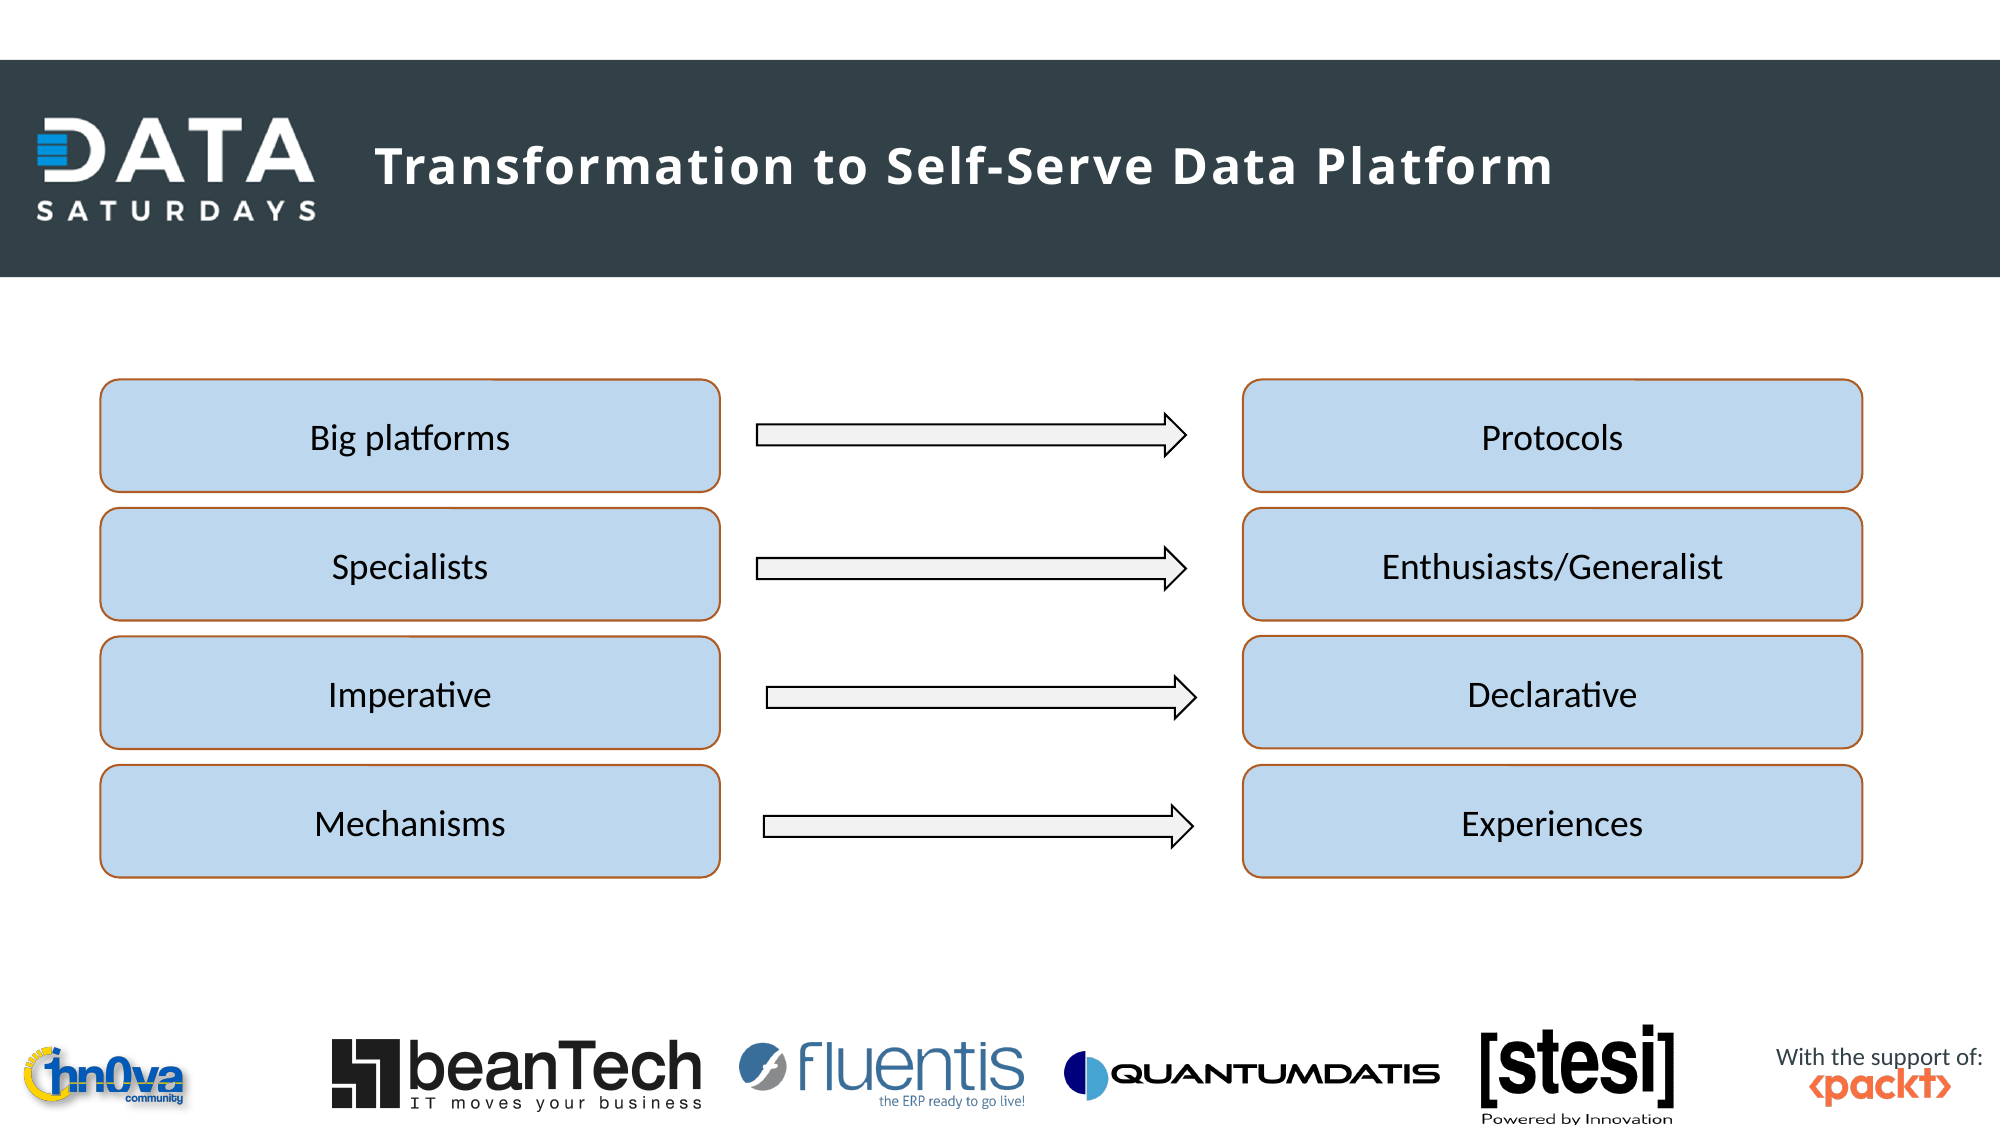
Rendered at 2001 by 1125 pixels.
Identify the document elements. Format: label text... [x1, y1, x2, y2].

text_box Experiences [1241, 763, 1864, 879]
picture [1479, 1023, 1676, 1125]
text_box [755, 411, 1188, 459]
title Transformation to Self-Serve Data Platform [359, 59, 1863, 278]
picture [19, 102, 332, 235]
text_box Enthusiasts/Generalist [1241, 506, 1864, 622]
text_box Big platforms [99, 378, 721, 494]
picture [23, 1045, 184, 1106]
picture [1809, 1068, 1951, 1107]
text_box Imperative [99, 635, 721, 751]
text_box [765, 673, 1198, 721]
picture [739, 1042, 1024, 1109]
picture [332, 1039, 701, 1112]
text_box Mechanisms [99, 763, 721, 879]
picture [1062, 1049, 1441, 1102]
text_box [762, 802, 1195, 850]
text_box Specialists [99, 506, 721, 622]
text_box Protocols [1241, 378, 1864, 494]
text_box Declarative [1241, 634, 1864, 750]
text_box [755, 545, 1188, 593]
